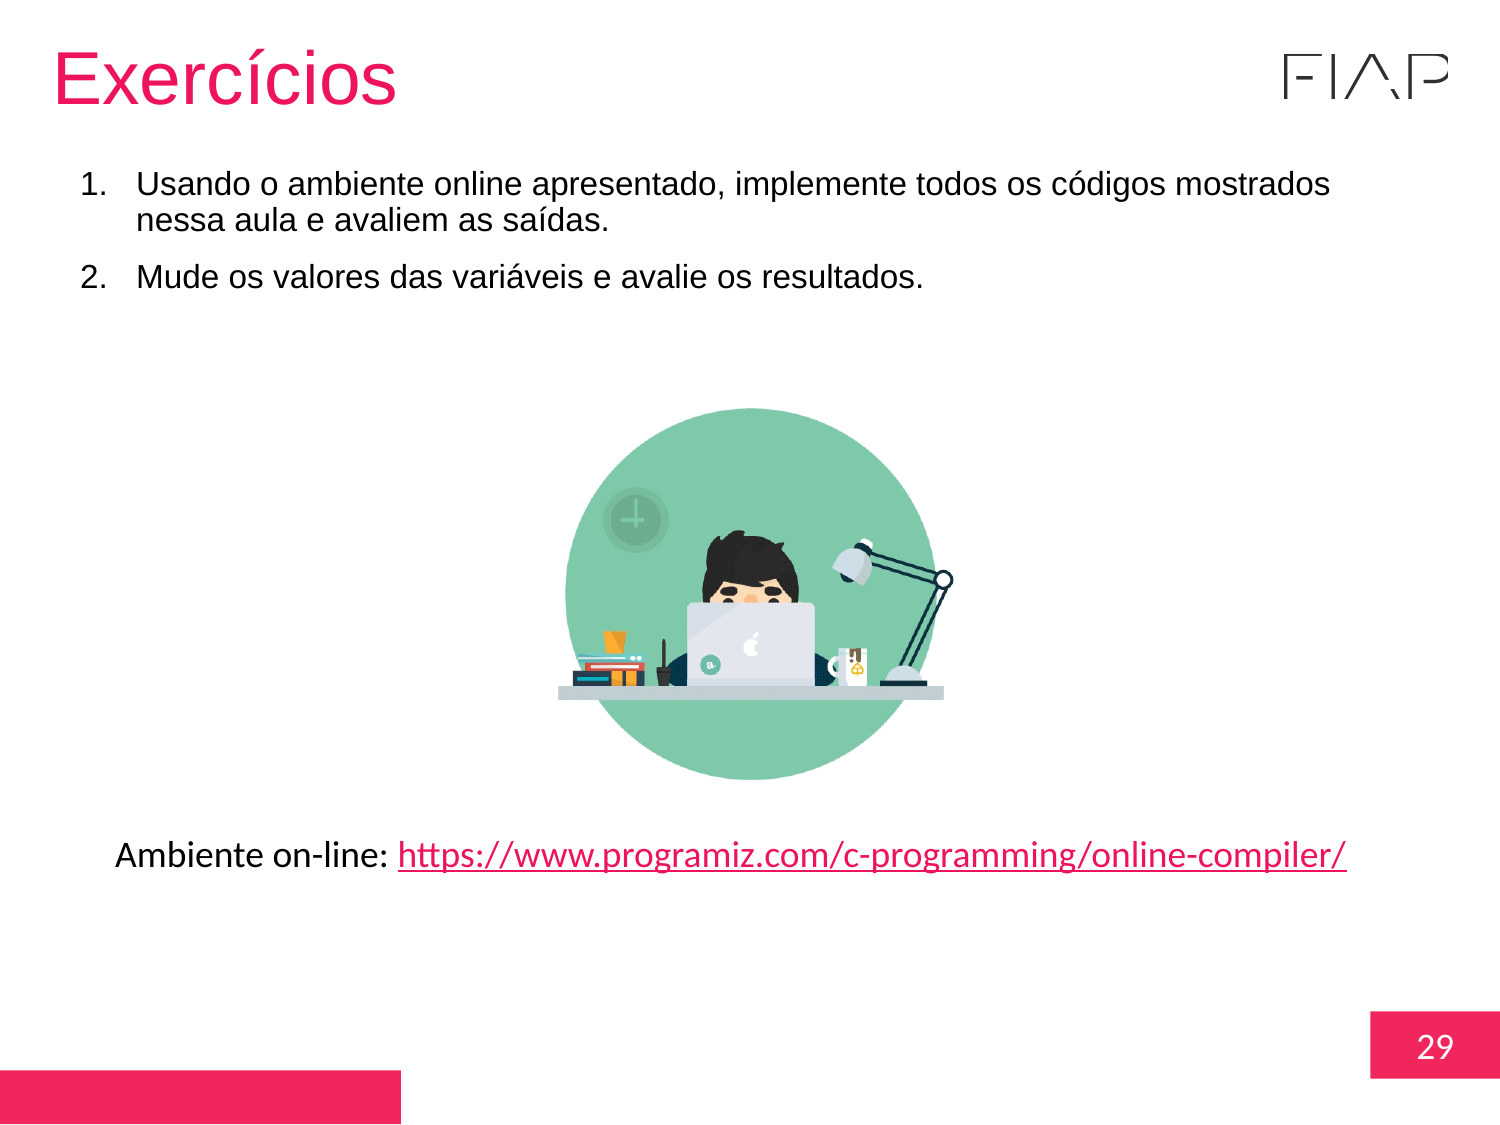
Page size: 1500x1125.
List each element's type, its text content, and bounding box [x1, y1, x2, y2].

picture [450, 369, 1050, 819]
text_box Exercícios [37, 21, 1075, 127]
text_box Ambiente on-line: https://www.programiz.com/c-programming/online-compiler/ [100, 822, 1412, 883]
picture [1284, 54, 1448, 99]
text_box Usando o ambiente online apresentado, implemente todos os códigos mostrados nessa aula e avaliem as saídas. Mude os valores das variáveis e avalie os resultados. [64, 159, 1436, 1024]
